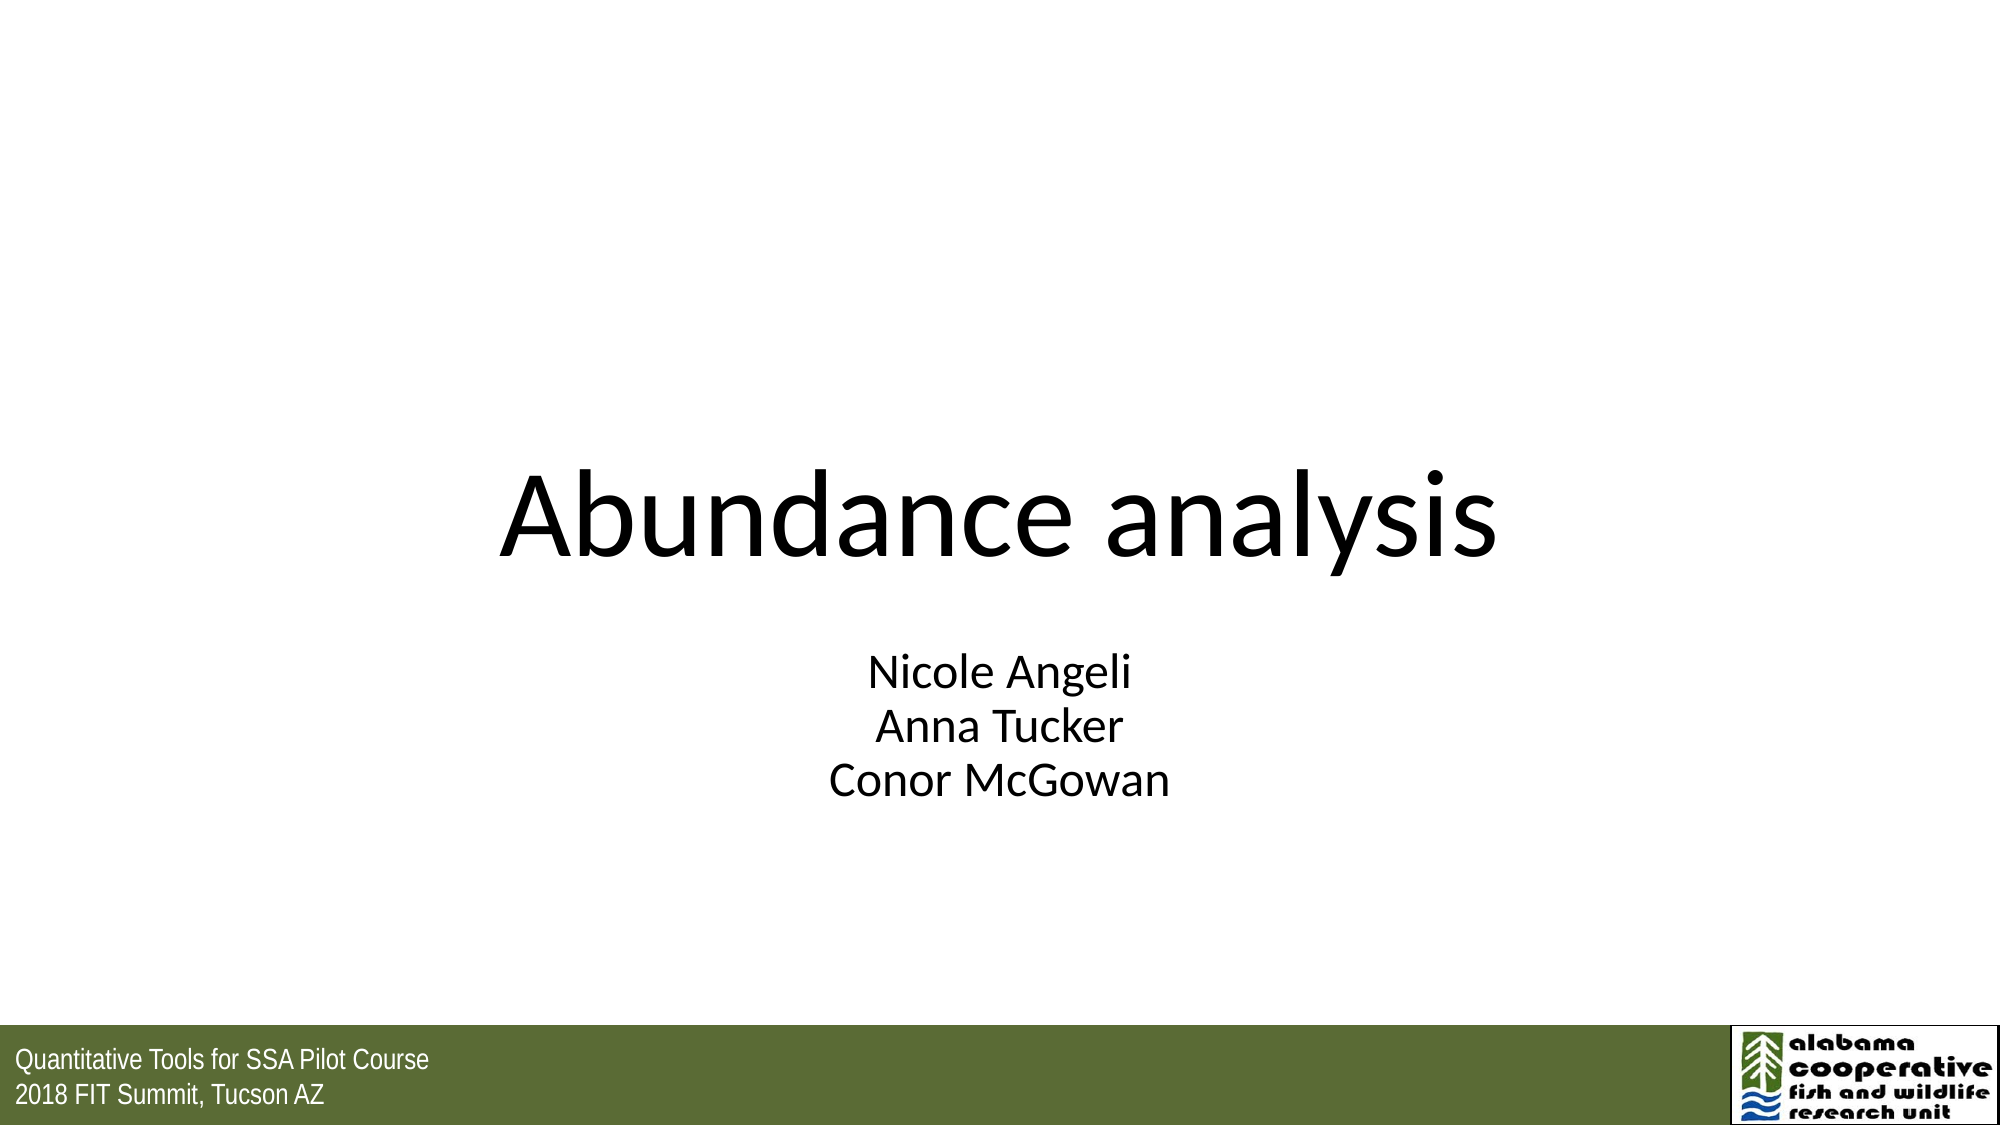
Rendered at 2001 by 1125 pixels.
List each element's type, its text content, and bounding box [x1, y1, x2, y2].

subtitle Nicole Angeli Anna Tucker Conor McGowan [300, 637, 1700, 925]
title Abundance analysis [150, 349, 1850, 591]
picture [1730, 1025, 2000, 1125]
